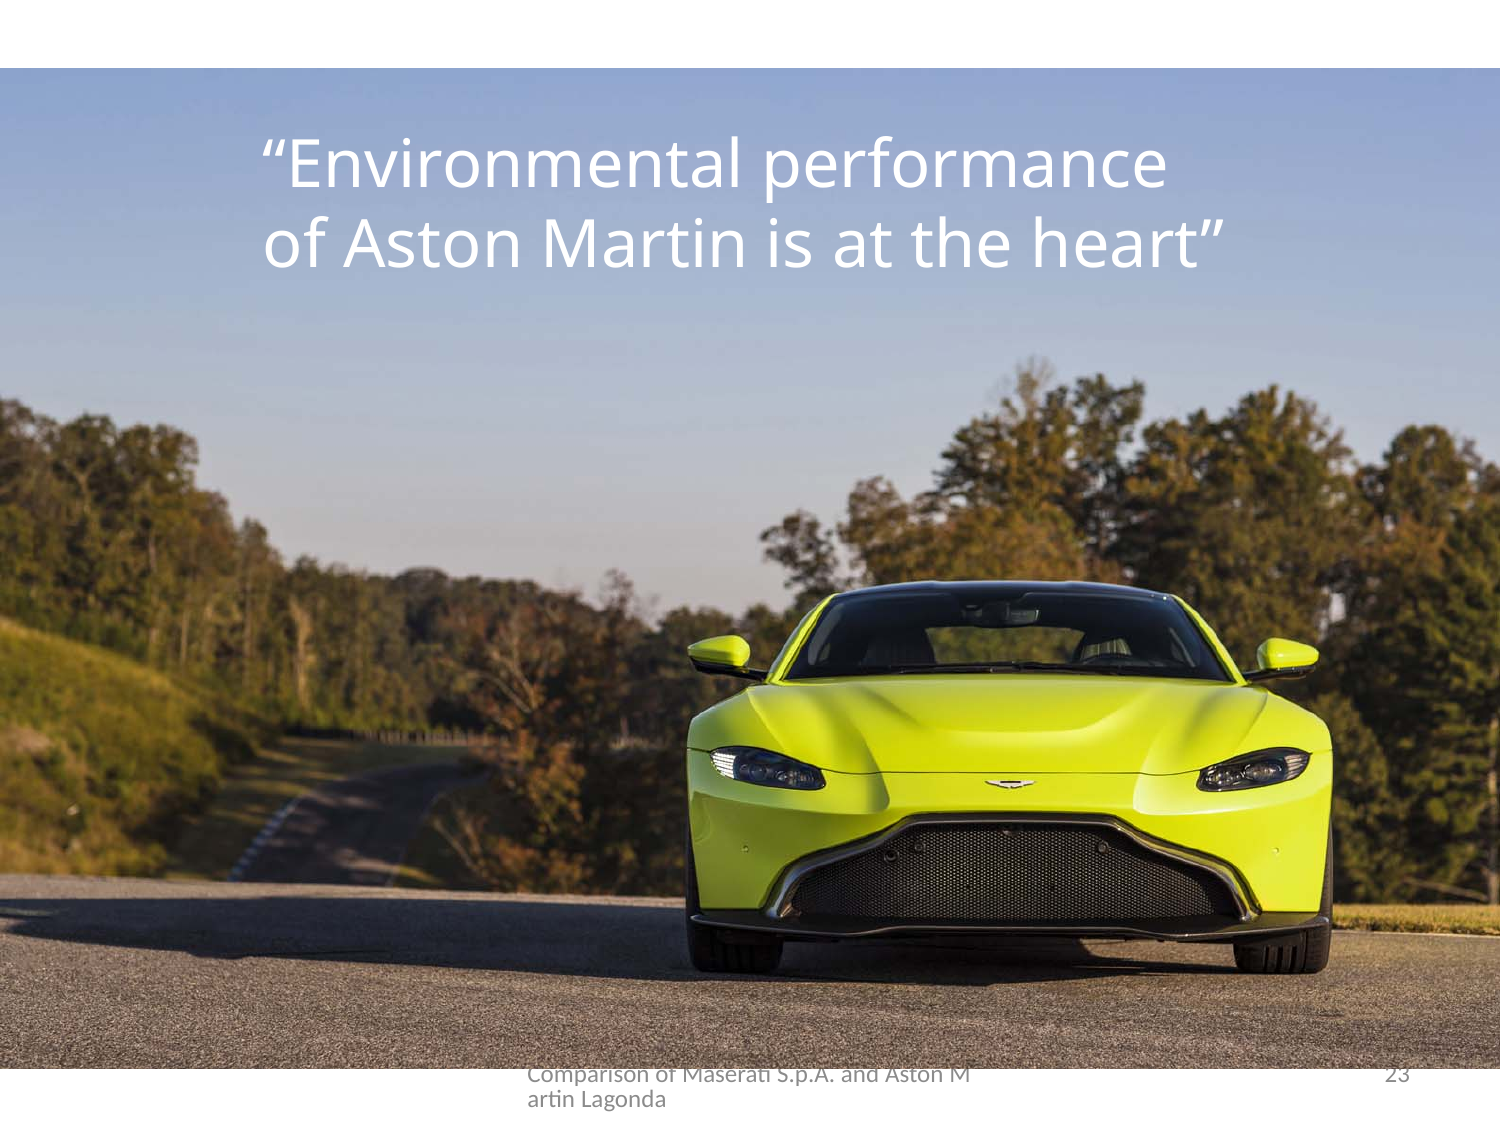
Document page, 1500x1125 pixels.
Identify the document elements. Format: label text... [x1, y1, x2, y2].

slide_number 23 [1074, 1076, 1425, 1103]
picture [0, 68, 1500, 1069]
footer Comparison of Maserati S.p.A. and Aston Martin Lagonda [512, 1076, 988, 1103]
